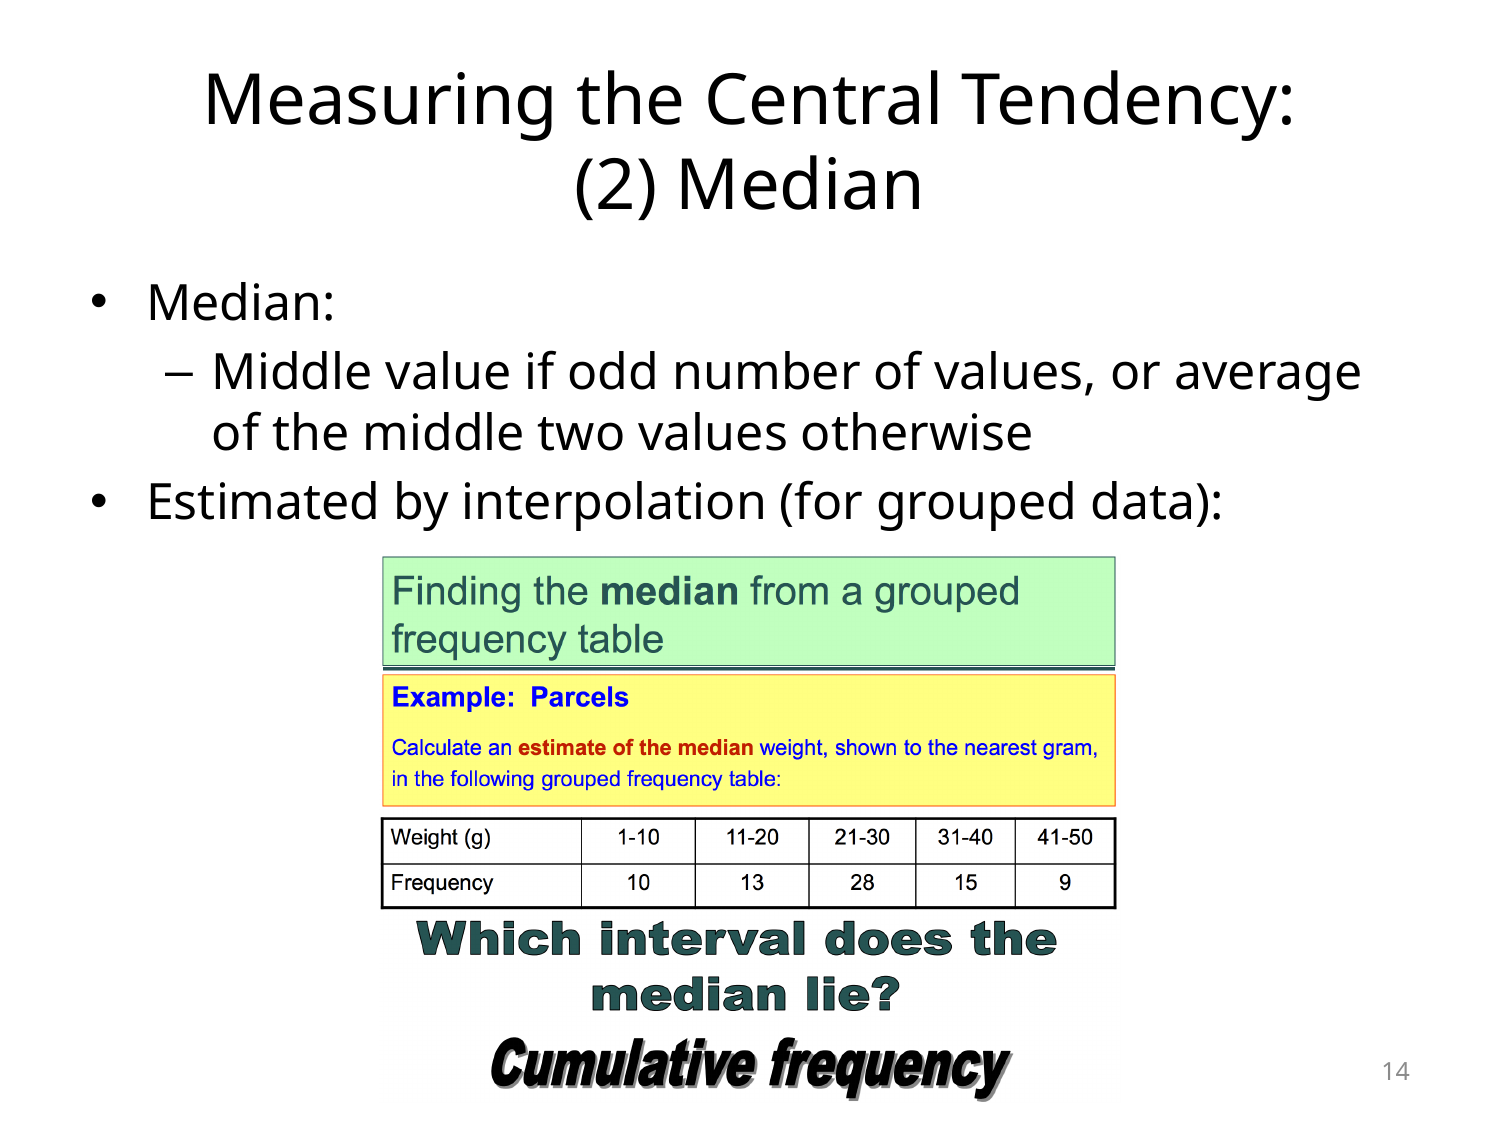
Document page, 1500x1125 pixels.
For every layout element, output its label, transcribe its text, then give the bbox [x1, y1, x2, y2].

title Measuring the Central Tendency: (2) Median [75, 45, 1425, 233]
picture [379, 554, 1121, 1103]
list Median: Middle value if odd number of values, or average of the middle two values otherwise Estimated by interpolation (for grouped data): [75, 262, 1425, 1005]
slide_number 14 [1123, 1042, 1425, 1103]
